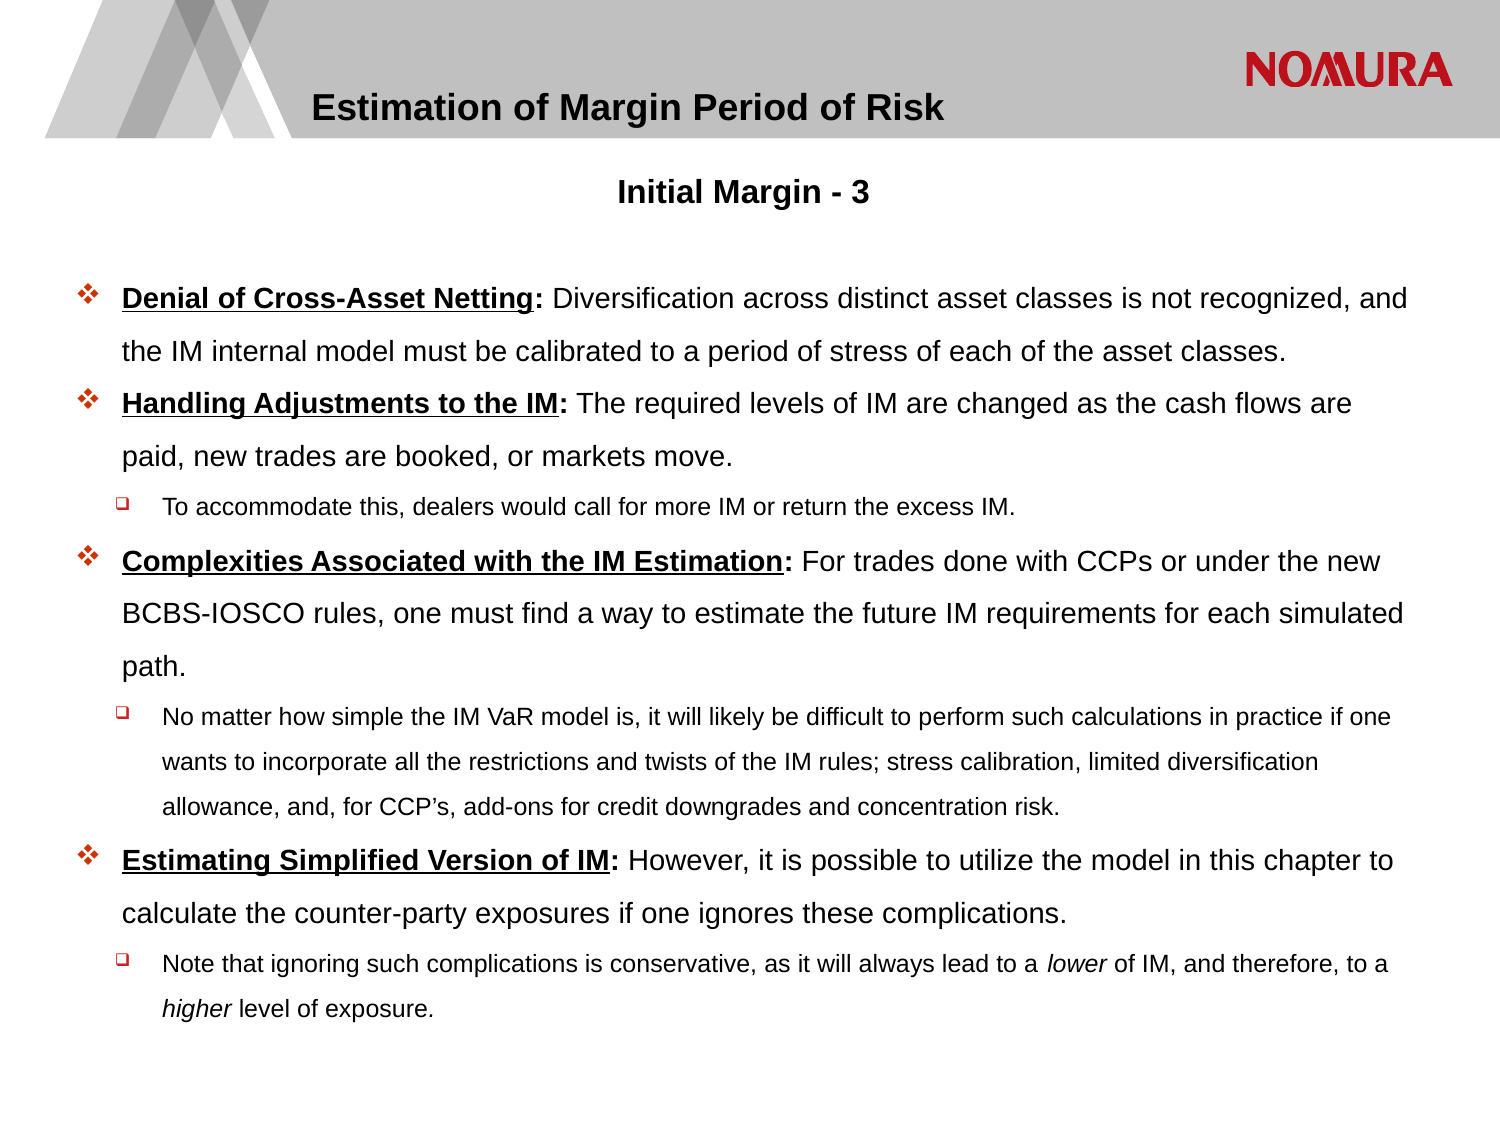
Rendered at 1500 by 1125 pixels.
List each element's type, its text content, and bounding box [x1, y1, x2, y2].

list Initial Margin - 3 Denial of Cross-Asset Netting: Diversification across distinct asset classes is not recognized, and the IM internal model must be calibrated to a period of stress of each of the asset classes. Handling Adjustments to the IM: The required levels of IM are changed as the cash flows are paid, new trades are booked, or markets move. To accommodate this, dealers would call for more IM or return the excess IM. Complexities Associated with the IM Estimation: For trades done with CCPs or under the new BCBS-IOSCO rules, one must find a way to estimate the future IM requirements for each simulated path. No matter how simple the IM VaR model is, it will likely be difficult to perform such calculations in practice if one wants to incorporate all the restrictions and twists of the IM rules; stress calibration, limited diversification allowance, and, for CCP’s, add-ons for credit downgrades and concentration risk. Estimating Simplified Version of IM: However, it is possible to utilize the model in this chapter to calculate the counter-party exposures if one ignores these complications. Note that ignoring such complications is conservative, as it will always lead to a lower of IM, and therefore, to a higher level of exposure. [75, 149, 1413, 1113]
title Estimation of Margin Period of Risk [311, 9, 1223, 128]
